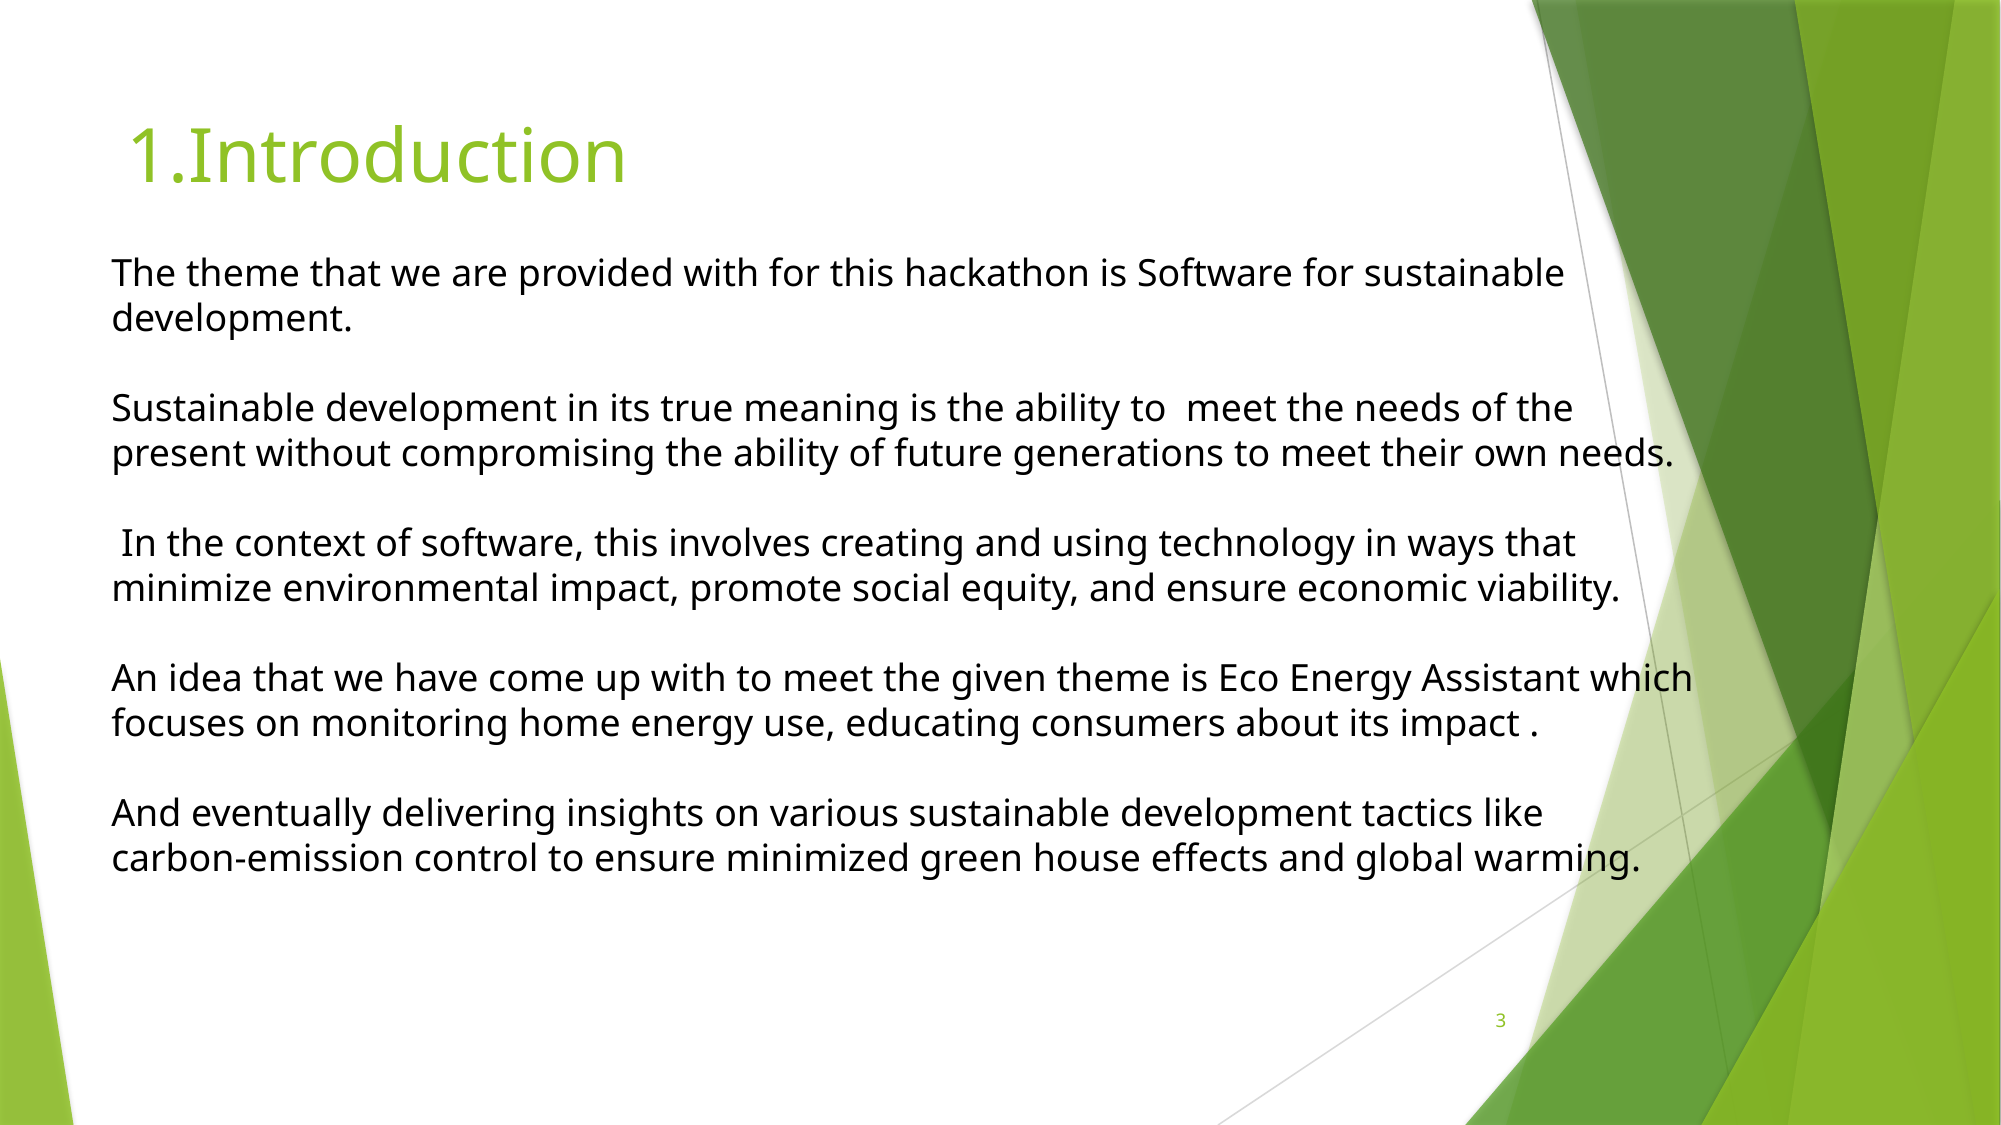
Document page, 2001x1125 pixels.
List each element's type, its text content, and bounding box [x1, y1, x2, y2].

slide_number 3 [1409, 991, 1522, 1051]
title 1.Introduction [111, 99, 1522, 242]
text_box The theme that we are provided with for this hackathon is Software for sustainable development. Sustainable development in its true meaning is the ability to meet the needs of the present without compromising the ability of future generations to meet their own needs. In the context of software, this involves creating and using technology in ways that minimize environmental impact, promote social equity, and ensure economic viability. An idea that we have come up with to meet the given theme is Eco Energy Assistant which focuses on monitoring home energy use, educating consumers about its impact . And eventually delivering insights on various sustainable development tactics like carbon-emission control to ensure minimized green house effects and global warming. [96, 242, 1953, 887]
